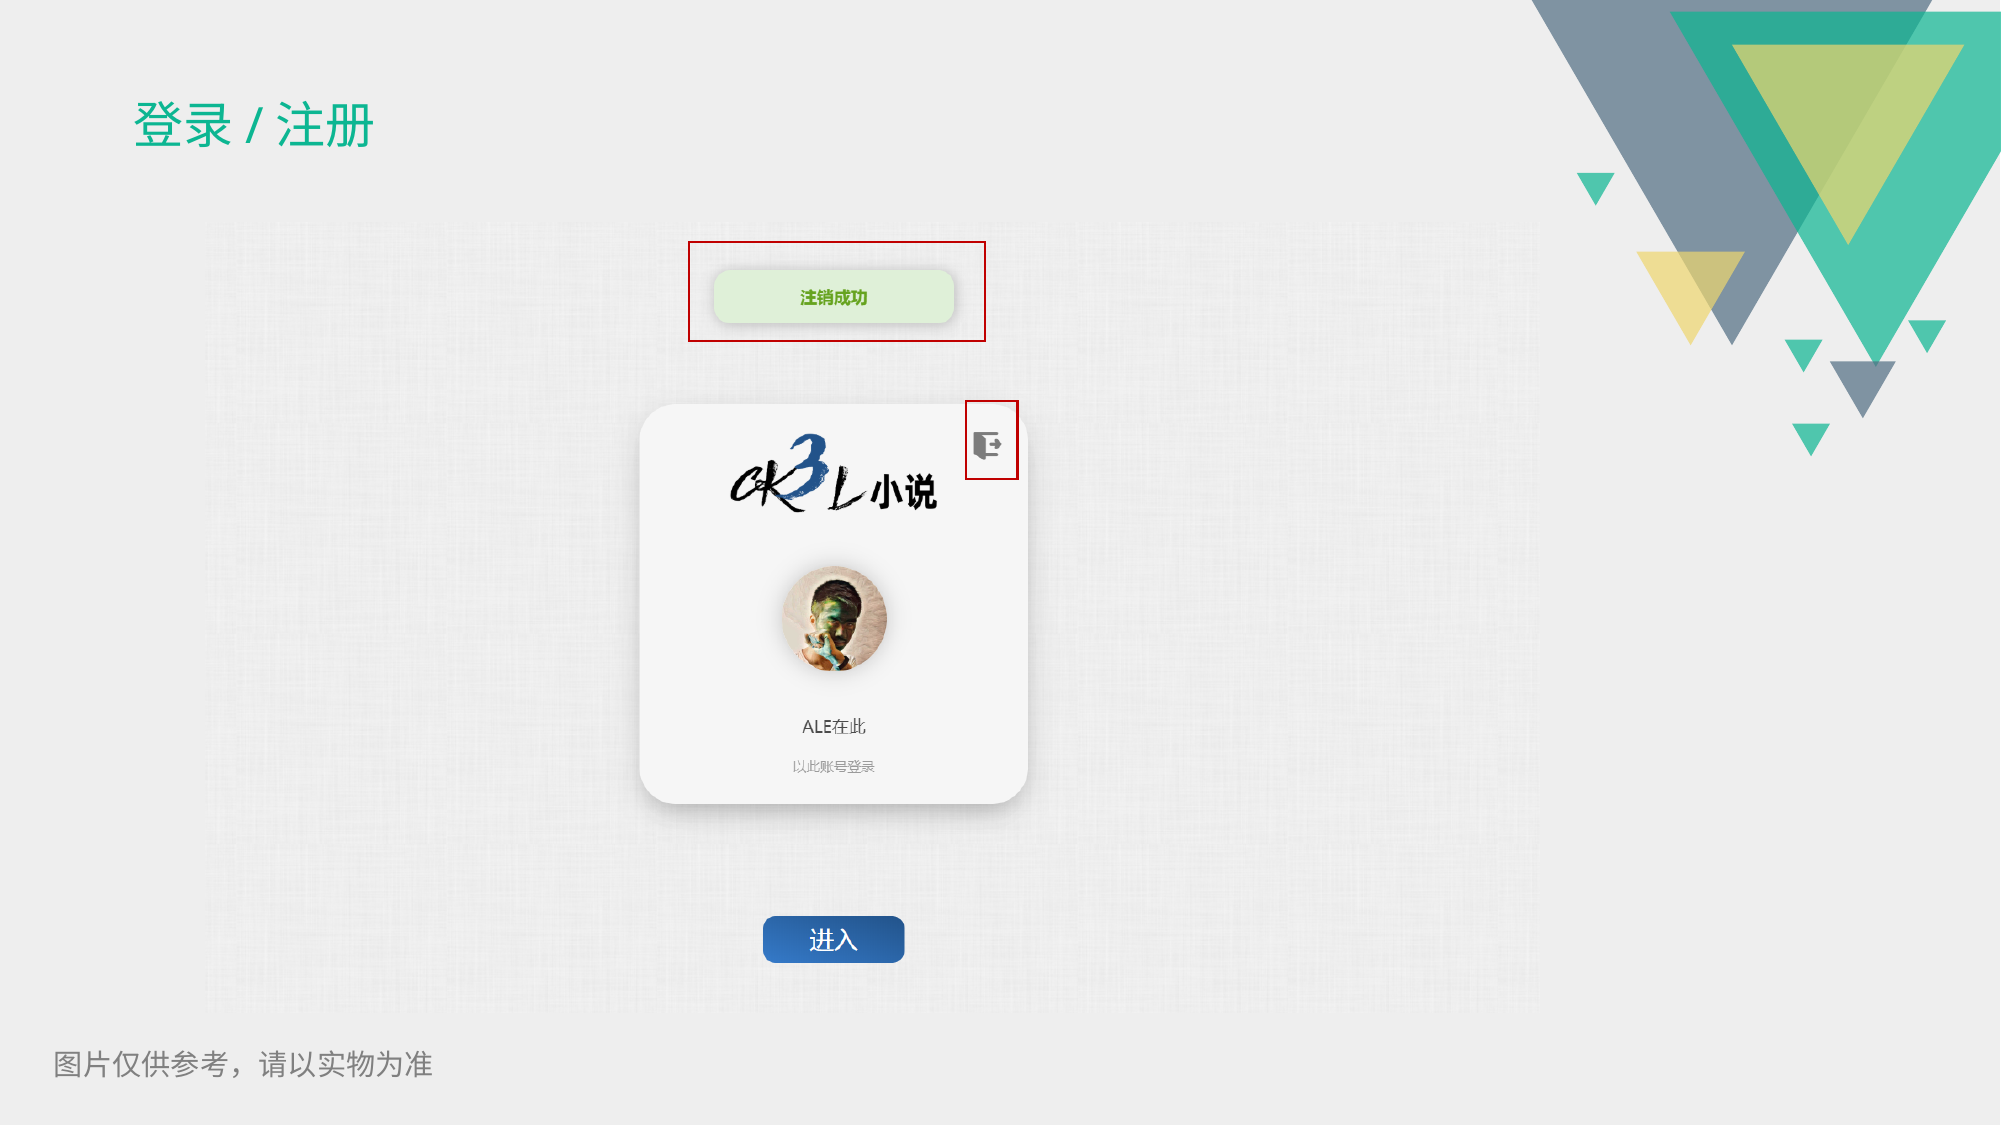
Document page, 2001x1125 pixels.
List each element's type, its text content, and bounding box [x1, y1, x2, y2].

text_box 登录/注册 [118, 85, 404, 161]
picture [205, 222, 1540, 1013]
text_box 图片仅供参考，请以实物为准 [39, 1039, 450, 1089]
